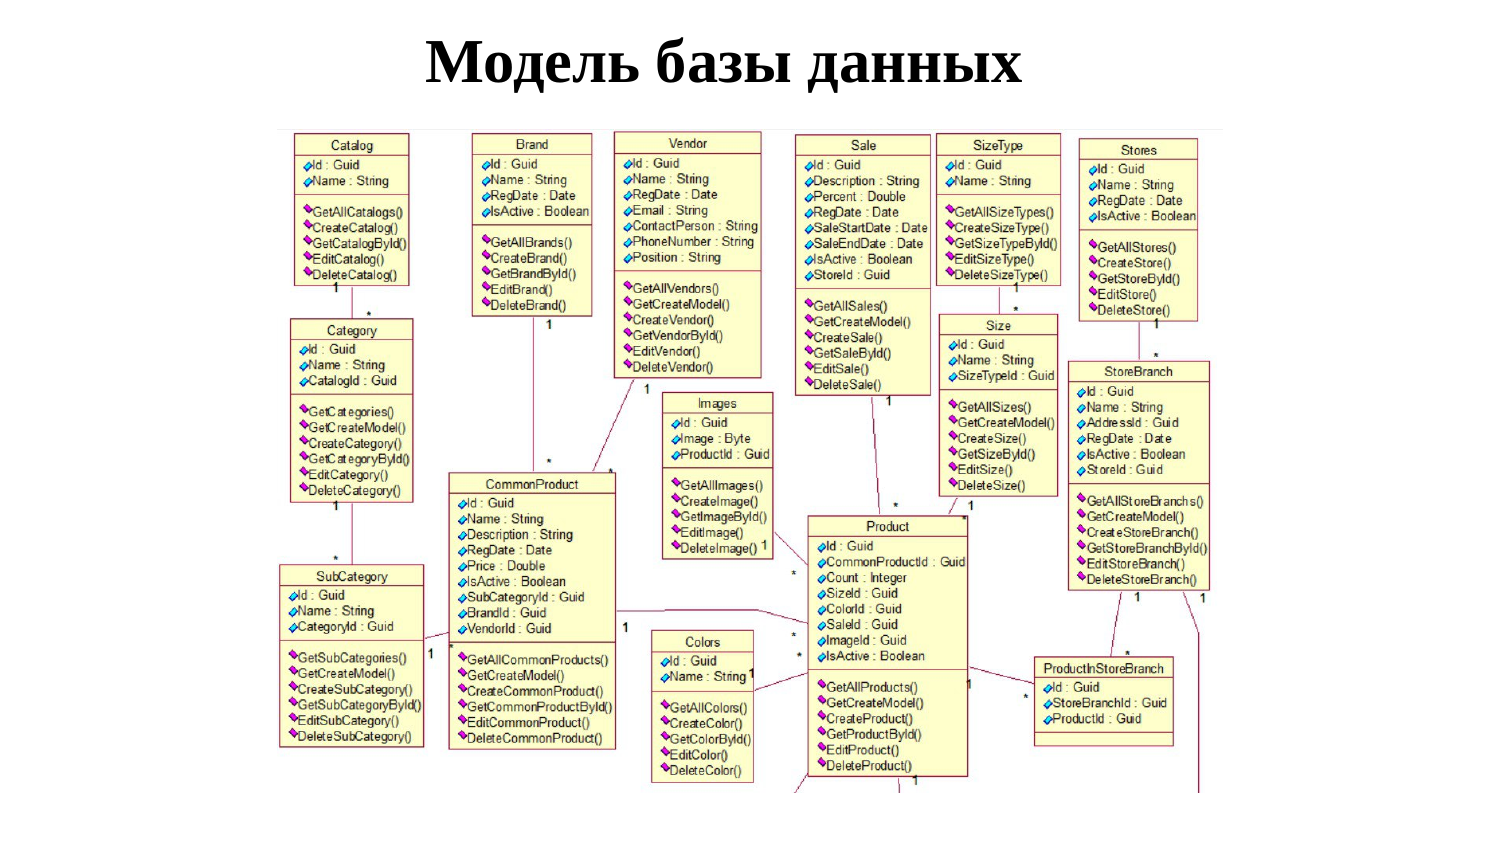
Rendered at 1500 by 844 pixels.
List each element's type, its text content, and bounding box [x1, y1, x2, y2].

picture [277, 129, 1223, 793]
text_box Модель базы данных [425, 19, 1024, 95]
